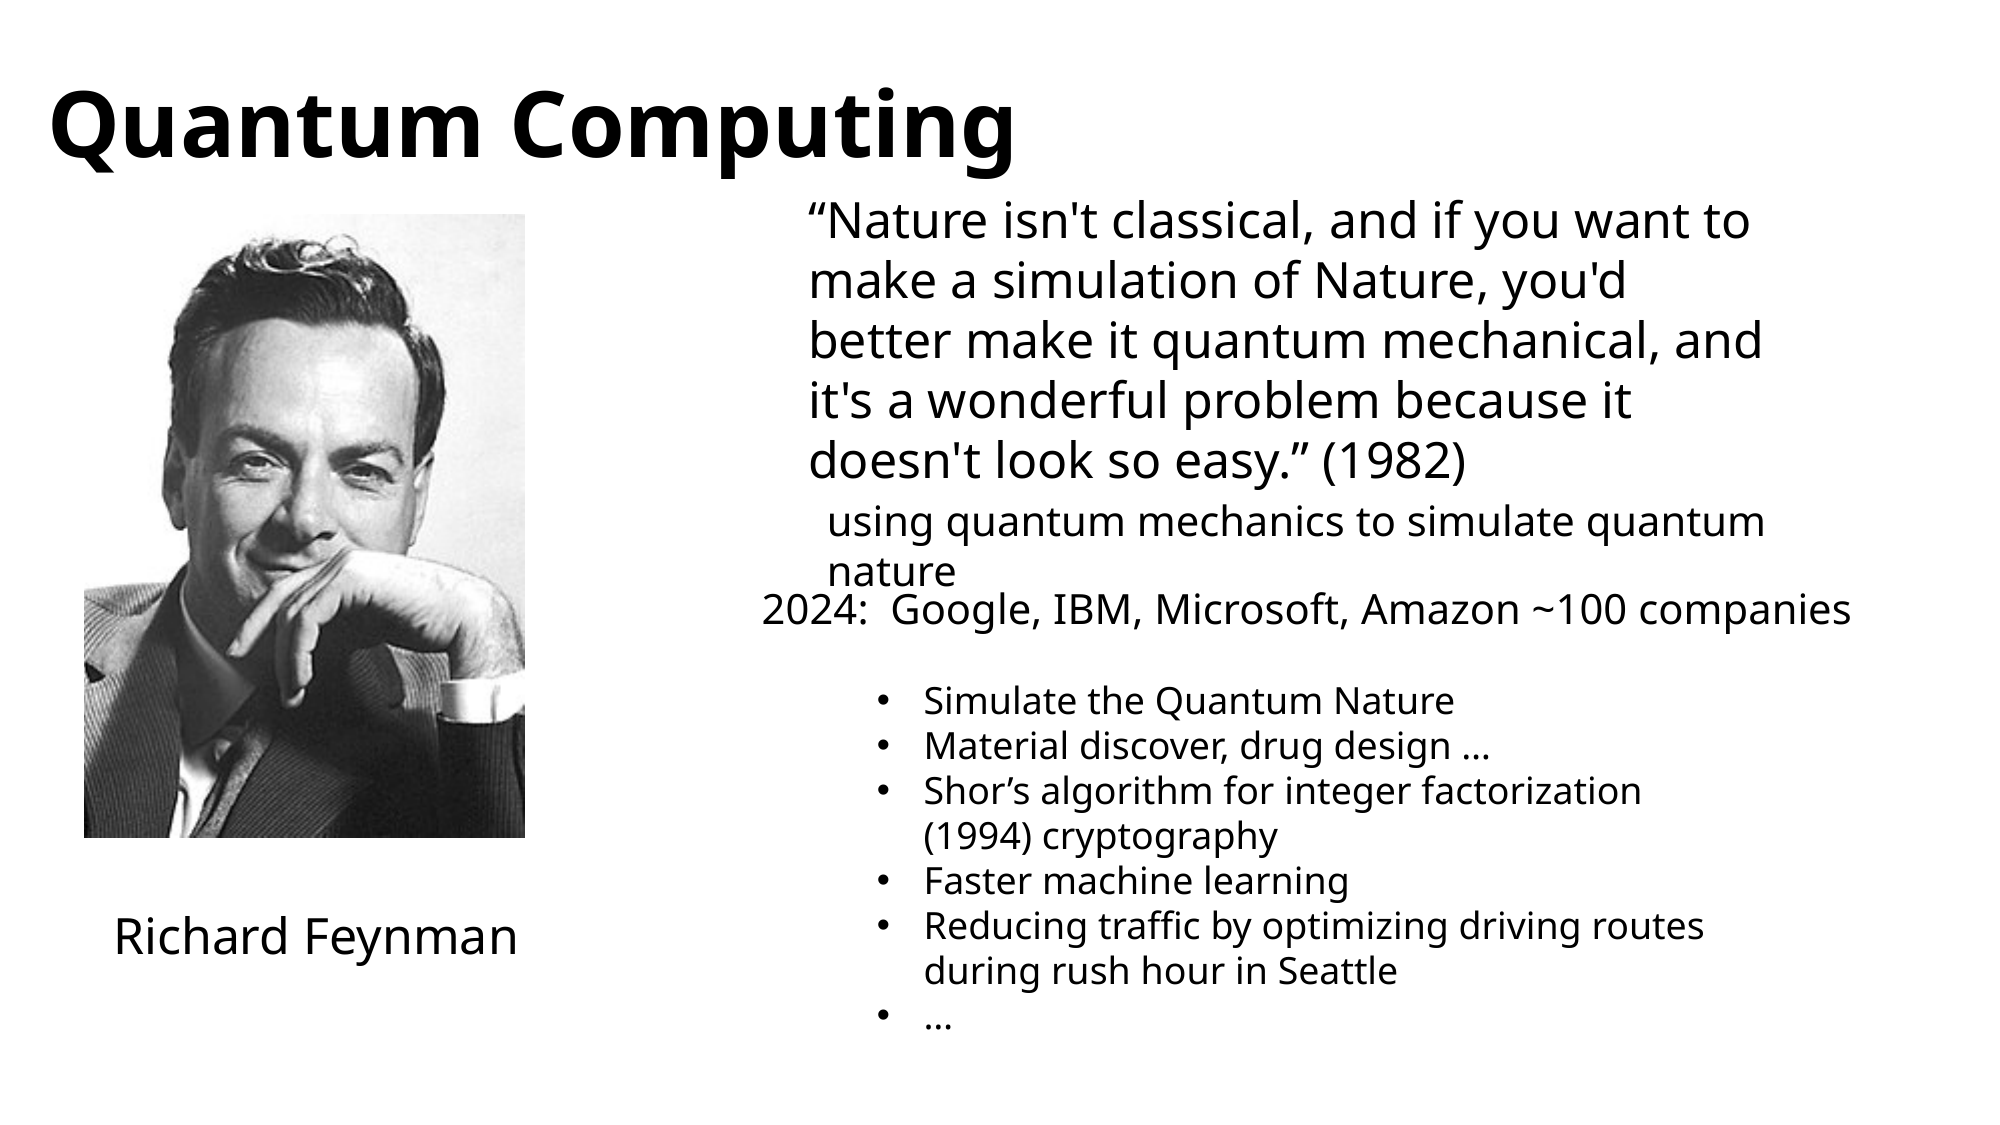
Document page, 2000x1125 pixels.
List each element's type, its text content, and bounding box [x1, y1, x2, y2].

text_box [83, 214, 563, 974]
text_box “Nature isn't classical, and if you want to make a simulation of Nature, you'd better make it quantum mechanical, and it's a wonderful problem because it doesn't look so easy.” (1982) [793, 180, 1794, 496]
text_box 2024: Google, IBM, Microsoft, Amazon ~100 companies [746, 575, 1916, 640]
text_box using quantum mechanics to simulate quantum nature [812, 487, 1866, 575]
text_box Simulate the Quantum Nature Material discover, drug design … Shor’s algorithm for integer factorization (1994) cryptography Faster machine learning Reducing traffic by optimizing driving routes during rush hour in Seattle … [762, 669, 1763, 1045]
title Quantum Computing [32, 47, 1730, 207]
